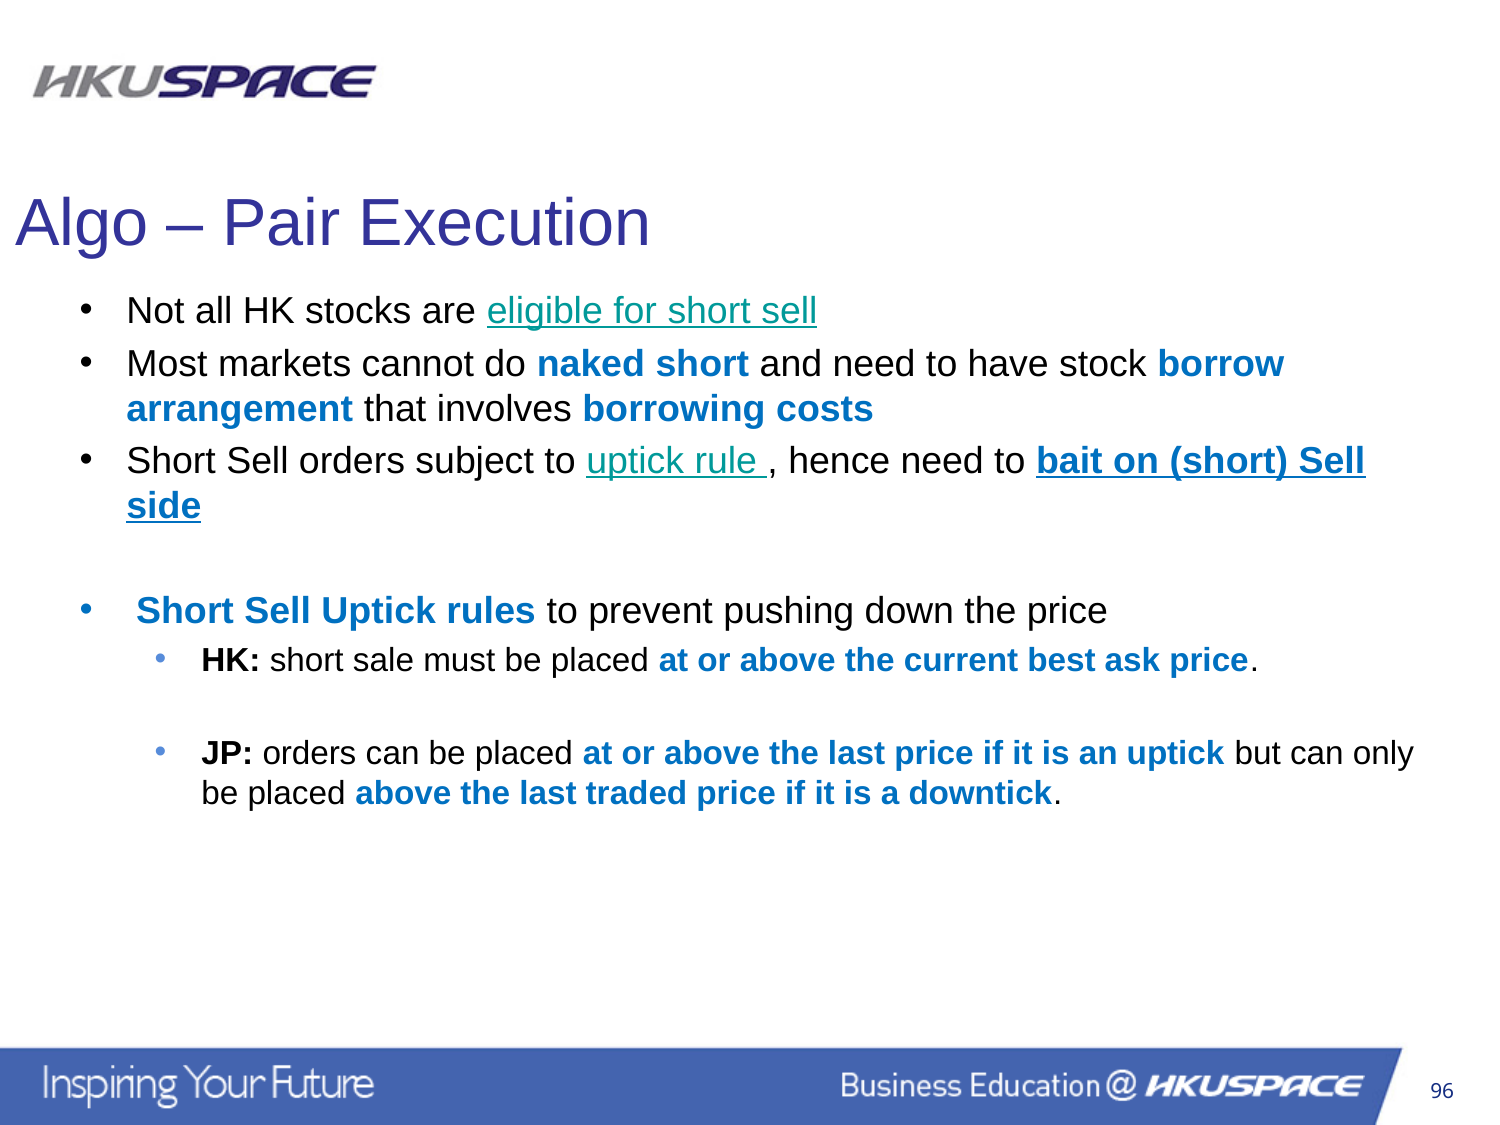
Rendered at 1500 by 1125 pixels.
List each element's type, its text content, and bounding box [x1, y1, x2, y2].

text_box Algo – Pair Execution [0, 101, 1325, 266]
picture [0, 0, 1500, 1125]
slide_number 96 [1415, 1070, 1499, 1125]
text_box Not all HK stocks are eligible for short sell Most markets cannot do naked short and need to have stock borrow arrangement that involves borrowing costs Short Sell orders subject to uptick rule , hence need to bait on (short) Sell side Short Sell Uptick rules to prevent pushing down the price HK: short sale must be placed at or above the current best ask price. JP: orders can be placed at or above the last price if it is an uptick but can only be placed above the last traded price if it is a downtick. [64, 278, 1447, 1047]
